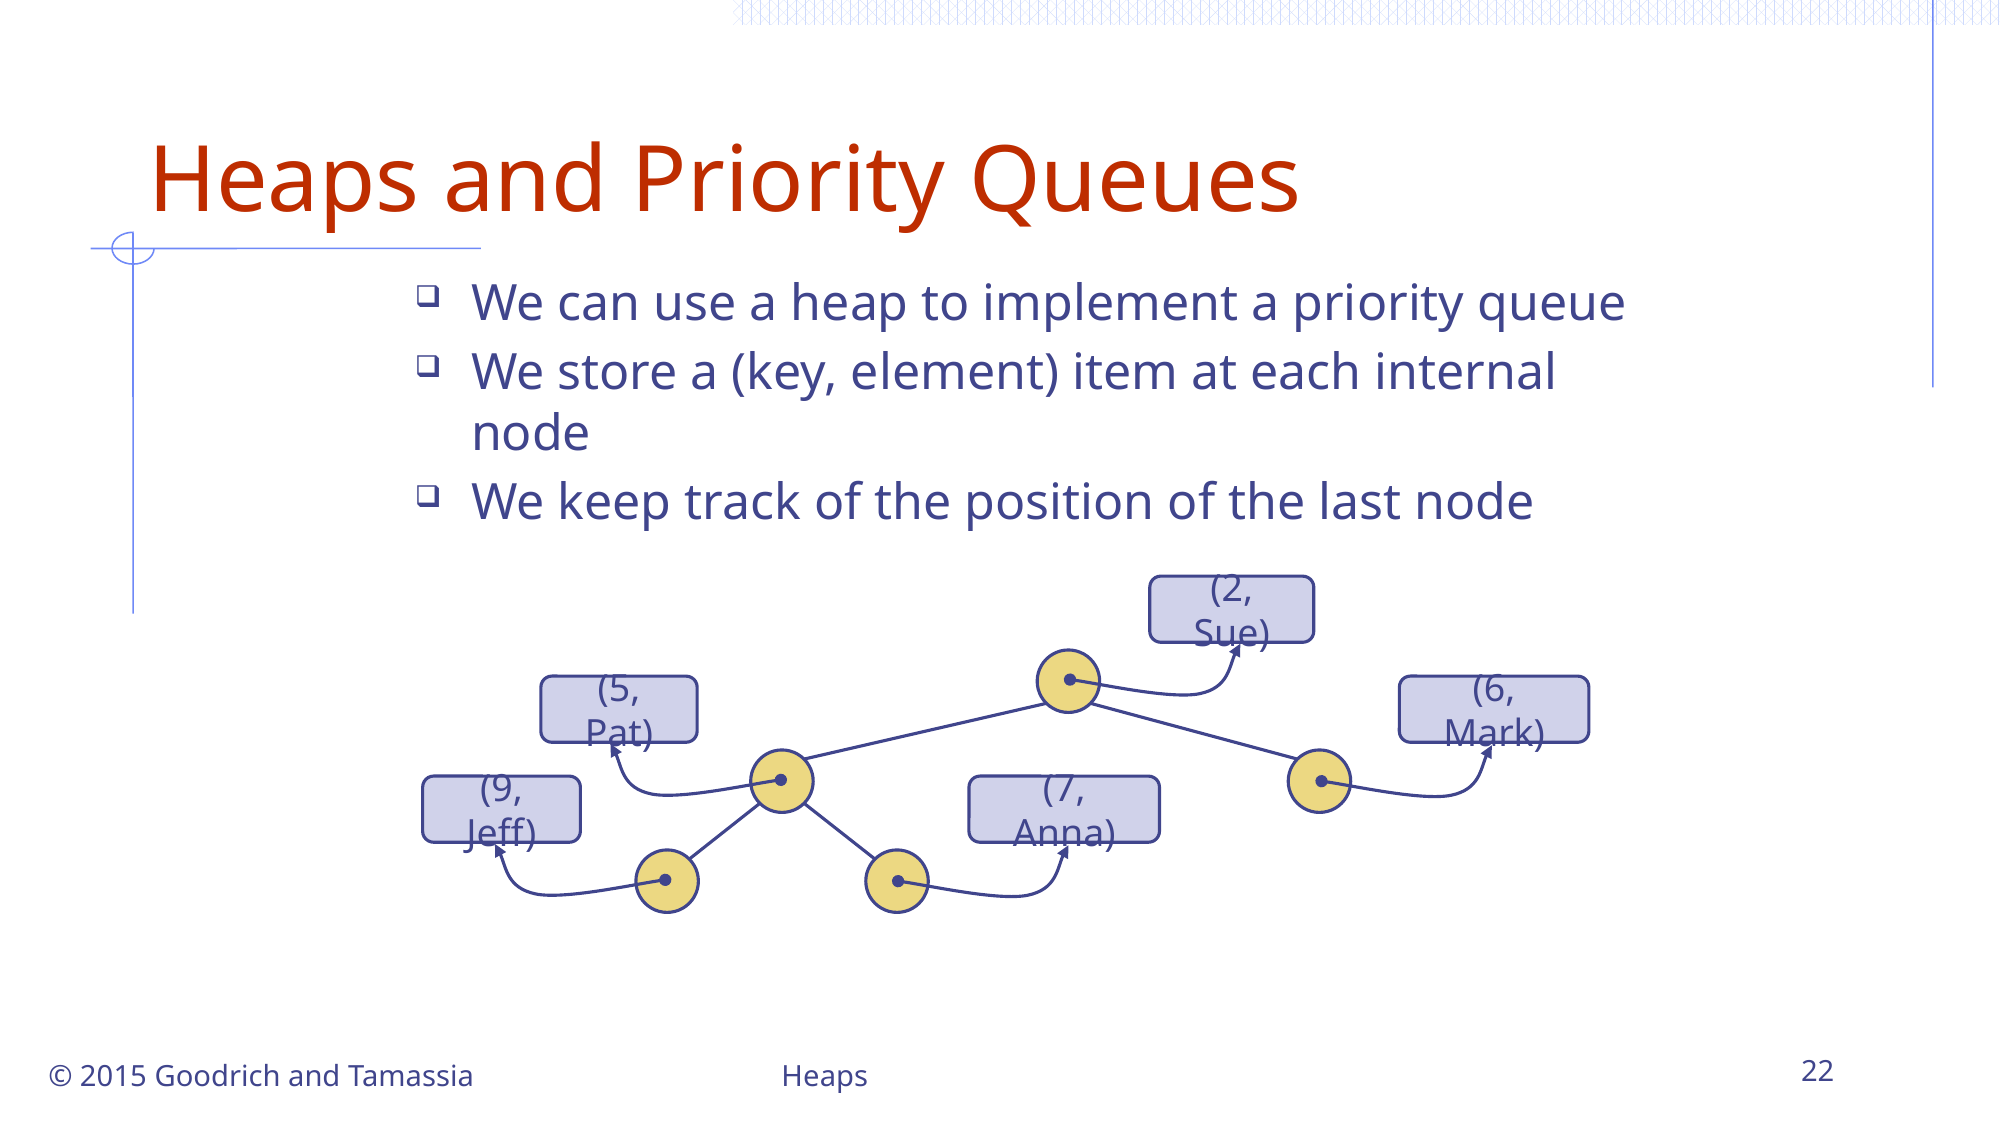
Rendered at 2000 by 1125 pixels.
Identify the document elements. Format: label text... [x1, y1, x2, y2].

text_box (7, Anna) [968, 776, 1160, 843]
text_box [803, 804, 876, 858]
text_box (6, Mark) [1399, 676, 1589, 743]
text_box [1315, 745, 1492, 797]
slide_number © 2015 Goodrich and Tamassia [33, 1024, 817, 1101]
footer Heaps [817, 1024, 1400, 1101]
text_box [1288, 749, 1351, 813]
title Heaps and Priority Queues [133, 50, 1867, 238]
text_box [803, 704, 1047, 758]
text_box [689, 804, 761, 858]
text_box [865, 849, 928, 913]
text_box [636, 849, 699, 913]
text_box [610, 743, 788, 796]
text_box (2, Sue) [1149, 576, 1314, 643]
list We can use a heap to implement a priority queue We store a (key, element) item at each internal node We keep track of the position of the last node [399, 262, 1663, 538]
text_box [1063, 643, 1241, 696]
text_box [751, 749, 814, 813]
text_box (9, Jeff) [422, 776, 581, 843]
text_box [1090, 704, 1298, 758]
slide_number 22 [1432, 1024, 1850, 1101]
text_box (5, Pat) [540, 676, 698, 743]
text_box [891, 845, 1069, 897]
text_box [494, 843, 672, 896]
text_box [1037, 649, 1100, 713]
